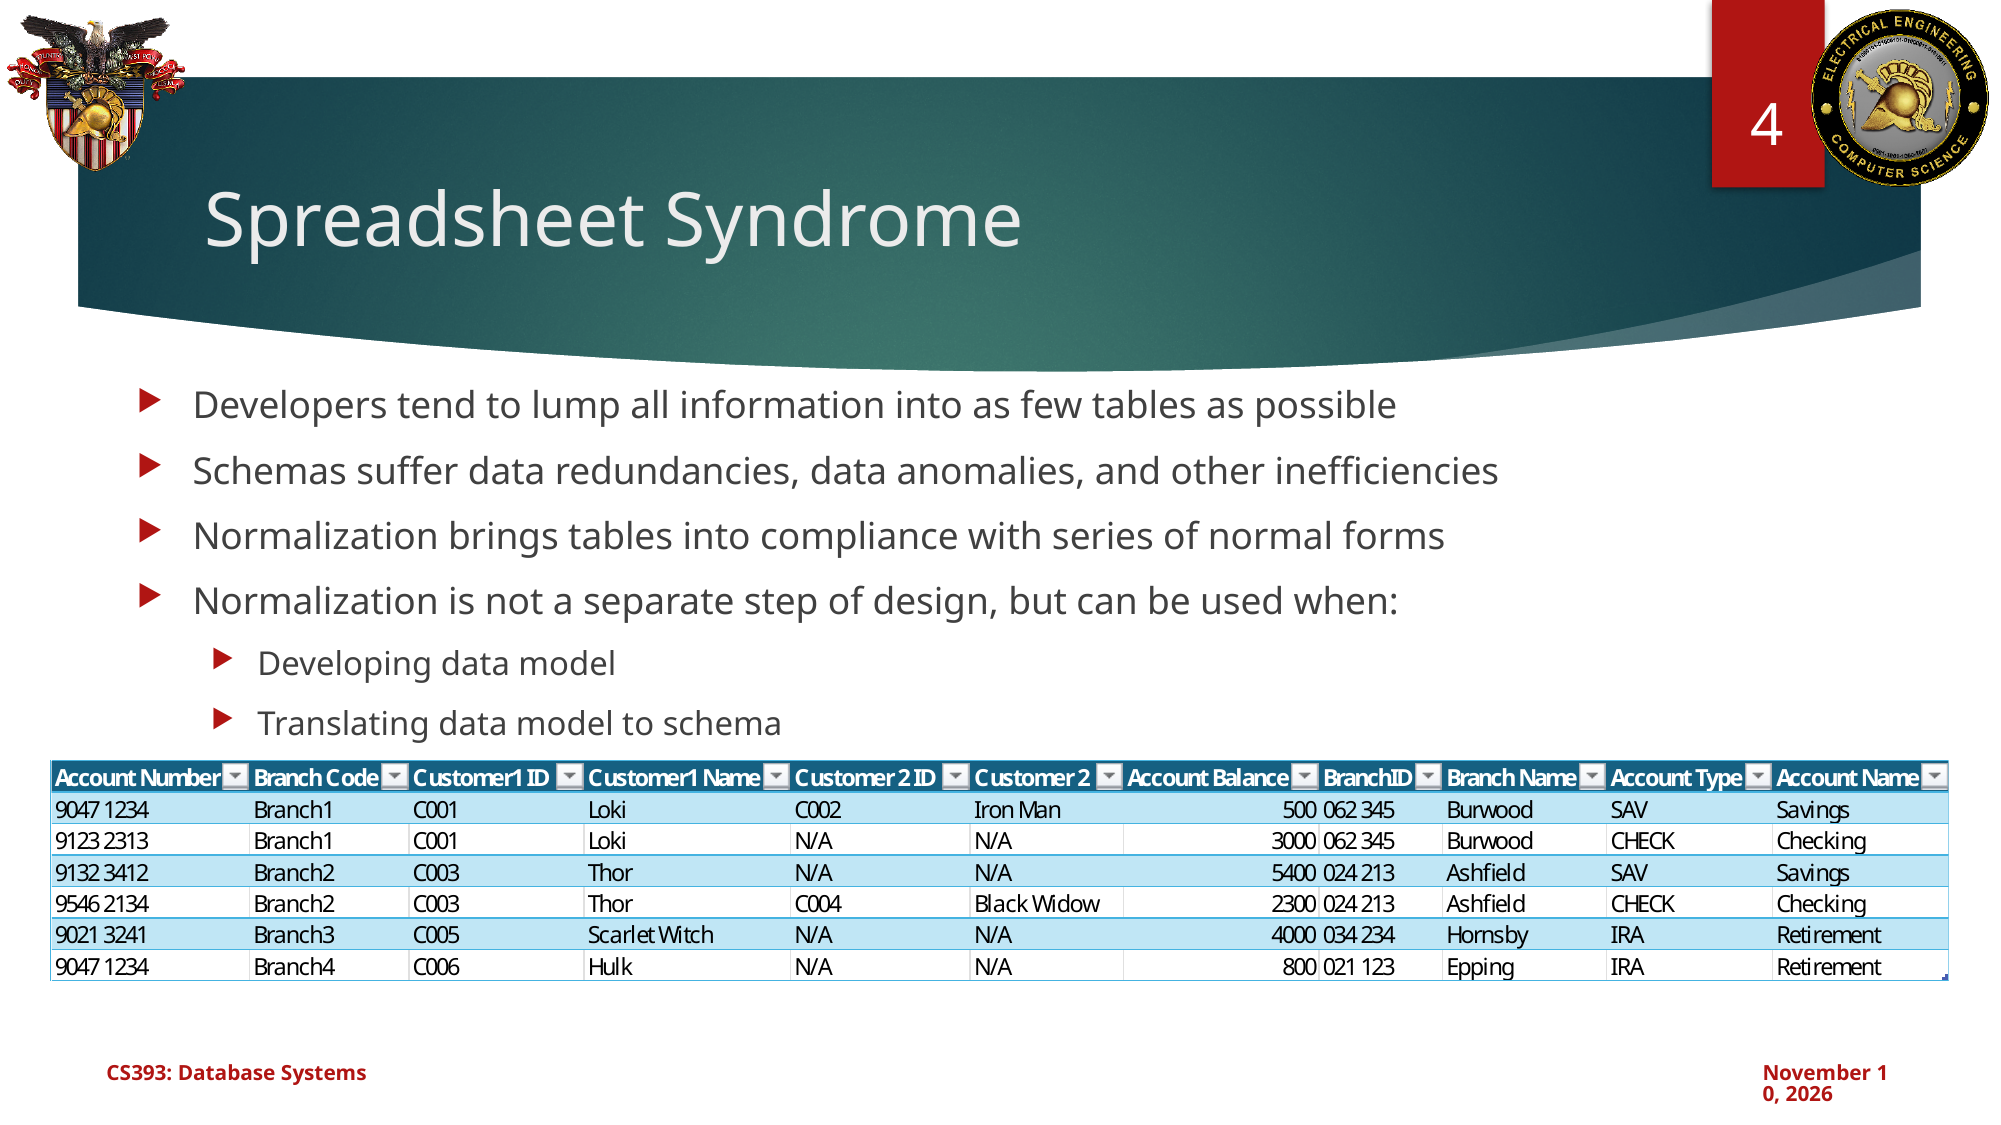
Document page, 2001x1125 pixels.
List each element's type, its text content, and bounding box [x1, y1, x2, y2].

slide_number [1747, 1048, 1910, 1099]
picture [7, 3, 185, 184]
title Spreadsheet Syndrome [189, 158, 1638, 275]
picture [49, 759, 1951, 982]
list Developers tend to lump all information into as few tables as possible Schemas suffer data redundancies, data anomalies, and other inefficiencies Normalization brings tables into compliance with series of normal forms Normalization is not a separate step of design, but can be used when: Developing data model Translating data model to schema [121, 374, 1921, 751]
footer CS393: Database Systems [91, 1048, 726, 1100]
picture [1809, 7, 1990, 188]
slide_number 4 [1698, 48, 1836, 175]
